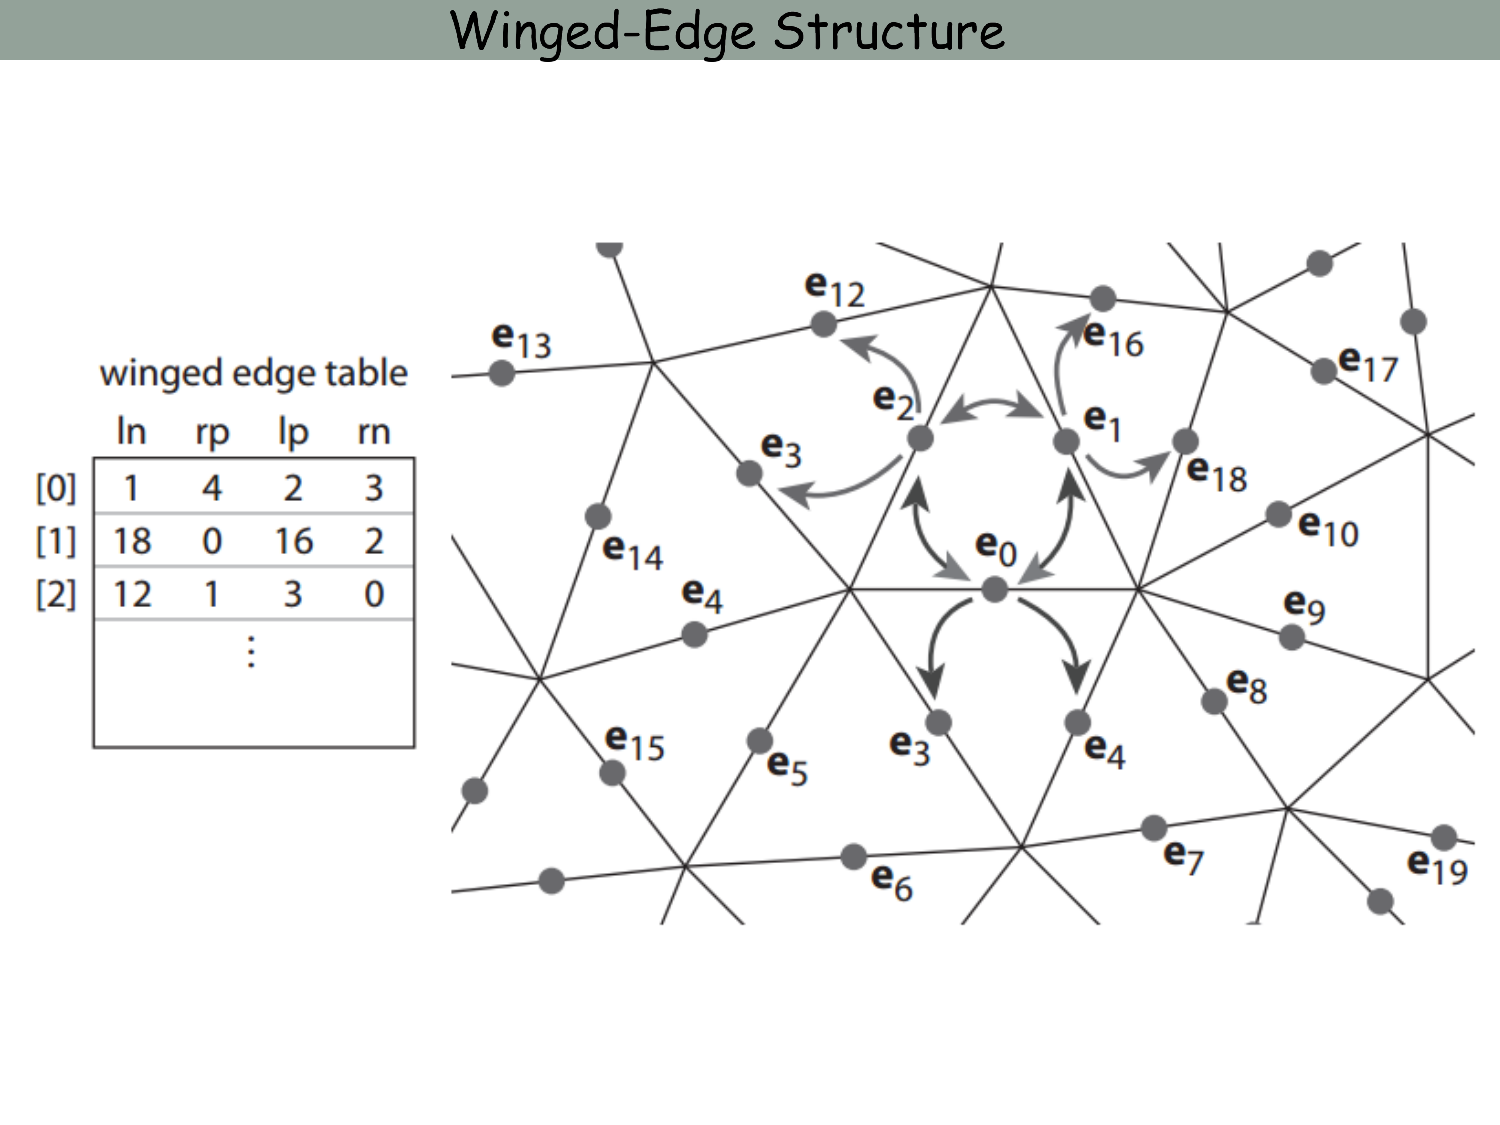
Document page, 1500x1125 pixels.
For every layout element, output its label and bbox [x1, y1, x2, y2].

picture [449, 7, 1005, 62]
picture [15, 212, 1488, 938]
